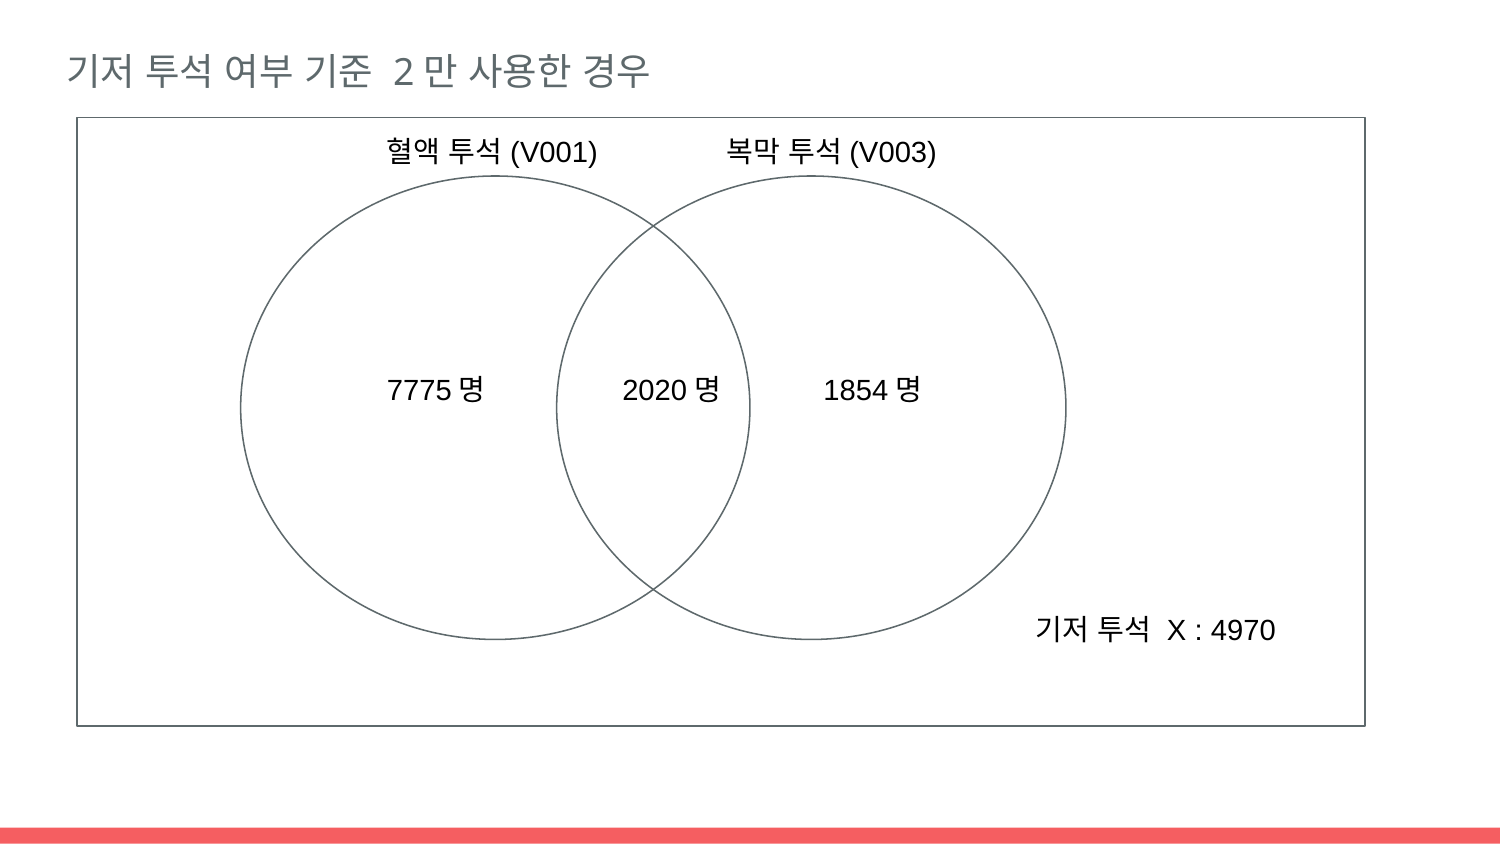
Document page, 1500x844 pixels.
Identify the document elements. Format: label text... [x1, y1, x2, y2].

text_box 기저 투석 X : 4970 [1020, 596, 1341, 690]
list 기저 투석 여부 기준 2만 사용한 경우 [51, 26, 1449, 754]
text_box 1854명 [808, 356, 1010, 423]
text_box [77, 117, 1366, 727]
